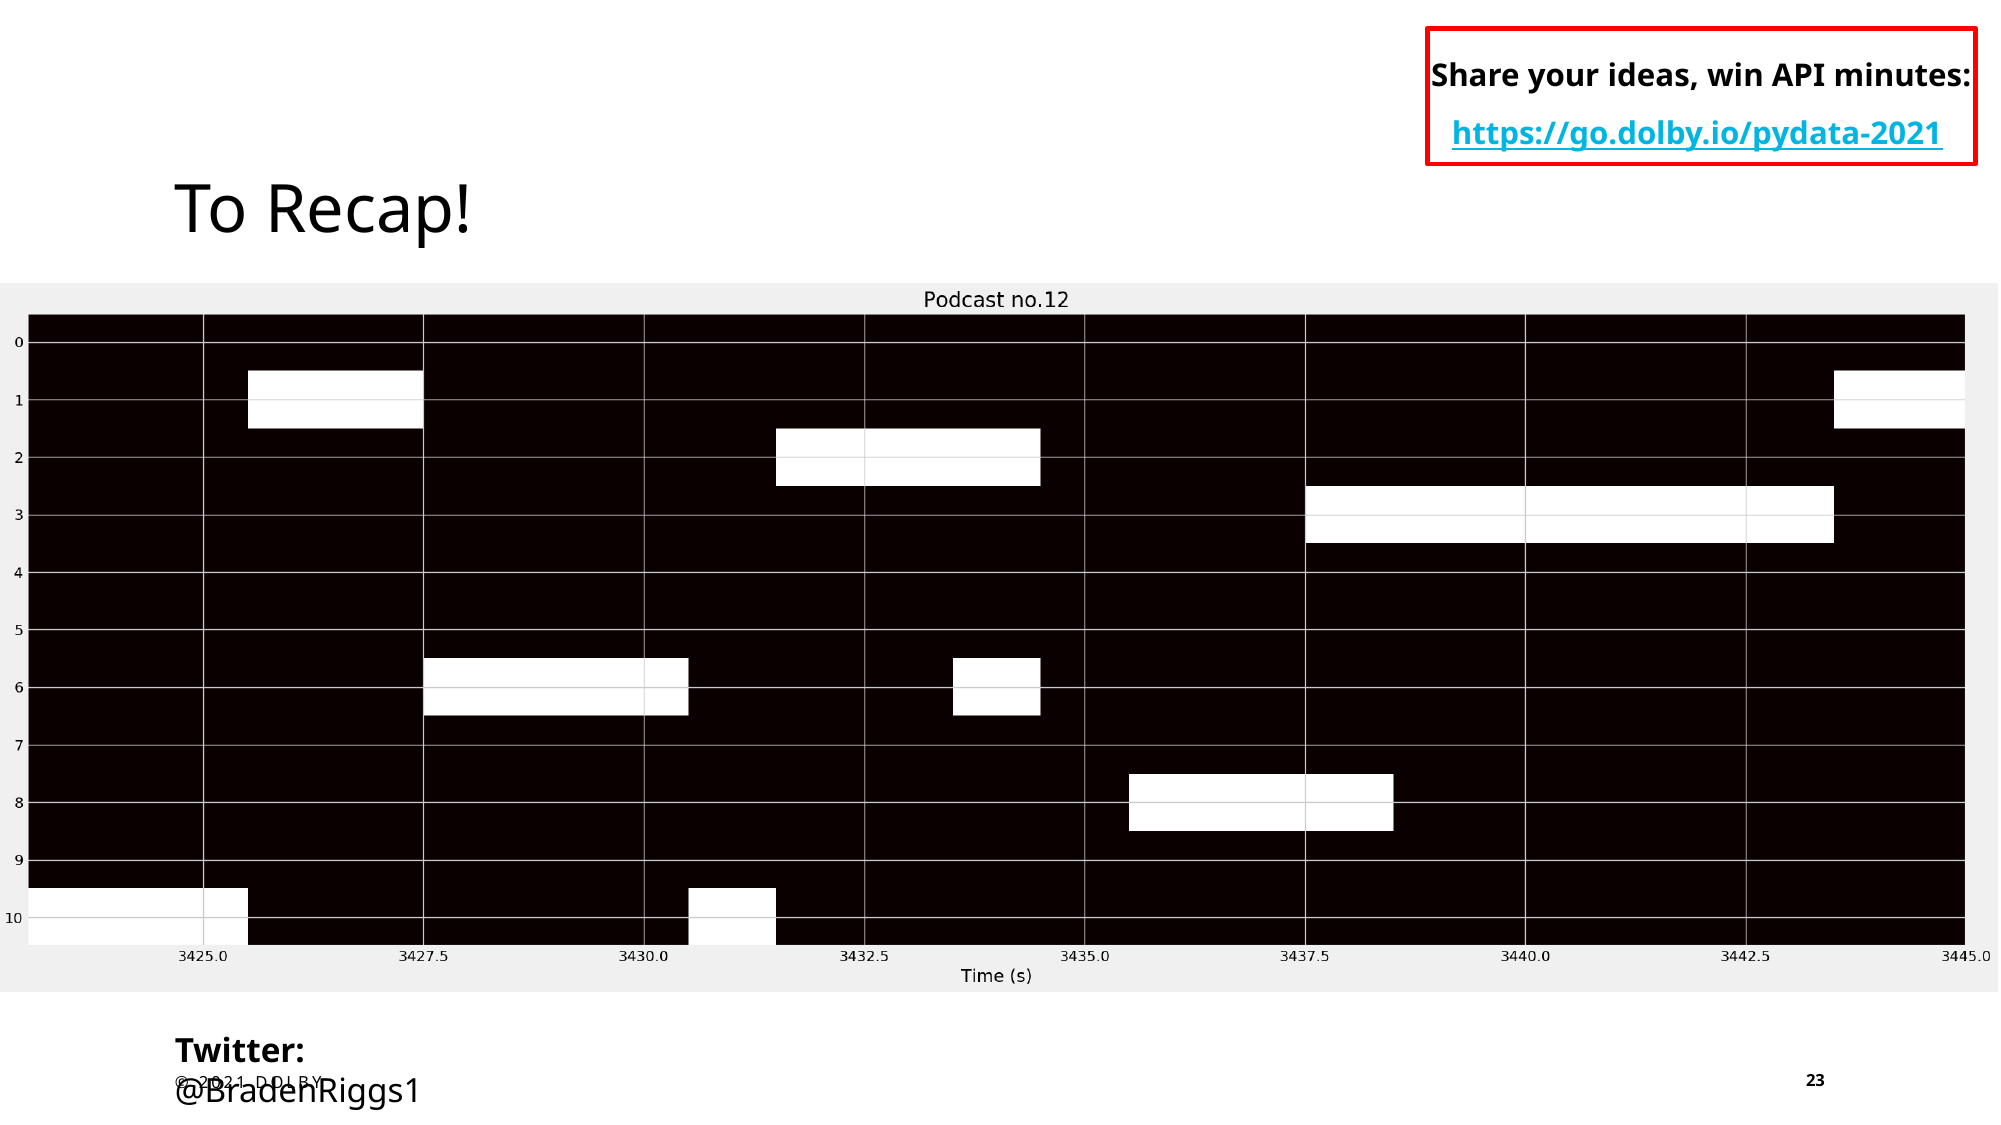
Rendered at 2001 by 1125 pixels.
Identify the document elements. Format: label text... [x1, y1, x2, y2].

title To Recap! [174, 174, 1338, 275]
text_box Twitter: @BradenRiggs1 [174, 1028, 564, 1067]
footer © 2021 DOLBY [174, 1037, 663, 1125]
slide_number 23 [1737, 1037, 1826, 1125]
text_box Share your ideas, win API minutes: https://go.dolby.io/pydata-2021 [1427, 28, 1976, 164]
picture [0, 283, 1998, 992]
